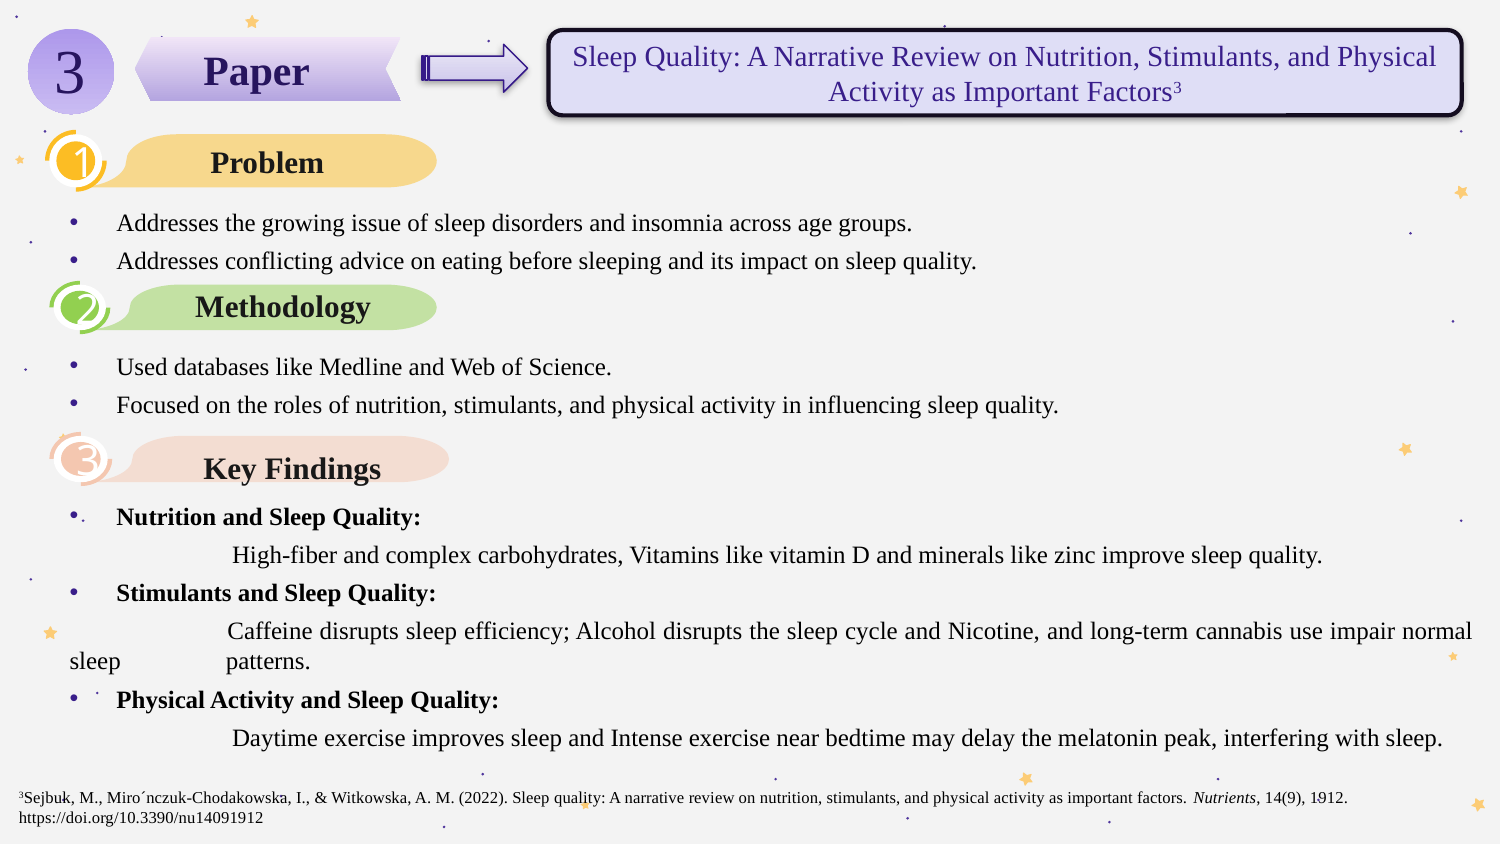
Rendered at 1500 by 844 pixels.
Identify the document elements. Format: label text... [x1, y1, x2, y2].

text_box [48, 431, 450, 487]
text_box Addresses the growing issue of sleep disorders and insomnia across age groups. Addresses conflicting advice on eating before sleeping and its impact on sleep quality. [0, 199, 1462, 321]
text_box [421, 43, 529, 93]
text_box Used databases like Medline and Web of Science. Focused on the roles of nutrition, stimulants, and physical activity in influencing sleep quality. [0, 342, 1462, 464]
text_box Nutrition and Sleep Quality: High-fiber and complex carbohydrates, Vitamins like vitamin D and minerals like zinc improve sleep quality. Stimulants and Sleep Quality: Caffeine disrupts sleep efficiency; Alcohol disrupts the sleep cycle and Nicotine, and long-term cannabis use impair normal sleep patterns. Physical Activity and Sleep Quality: Daytime exercise improves sleep and Intense exercise near bedtime may delay the melatonin peak, interfering with sleep. [0, 492, 1490, 759]
text_box Paper [162, 48, 361, 89]
text_box [31, 88, 111, 115]
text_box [49, 280, 438, 335]
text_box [44, 129, 438, 193]
text_box [141, 36, 402, 102]
text_box 3Sejbuk, M., Miro´nczuk-Chodakowska, I., & Witkowska, A. M. (2022). Sleep quality: A narrative review on nutrition, stimulants, and physical activity as important factors. Nutrients, 14(9), 1912. https://doi.org/10.3390/nu14091912 [4, 779, 1496, 834]
text_box 3 [0, 49, 141, 88]
text_box Sleep Quality: A Narrative Review on Nutrition, Stimulants, and Physical Activity as Important Factors3 [547, 29, 1463, 117]
text_box [34, 28, 108, 49]
